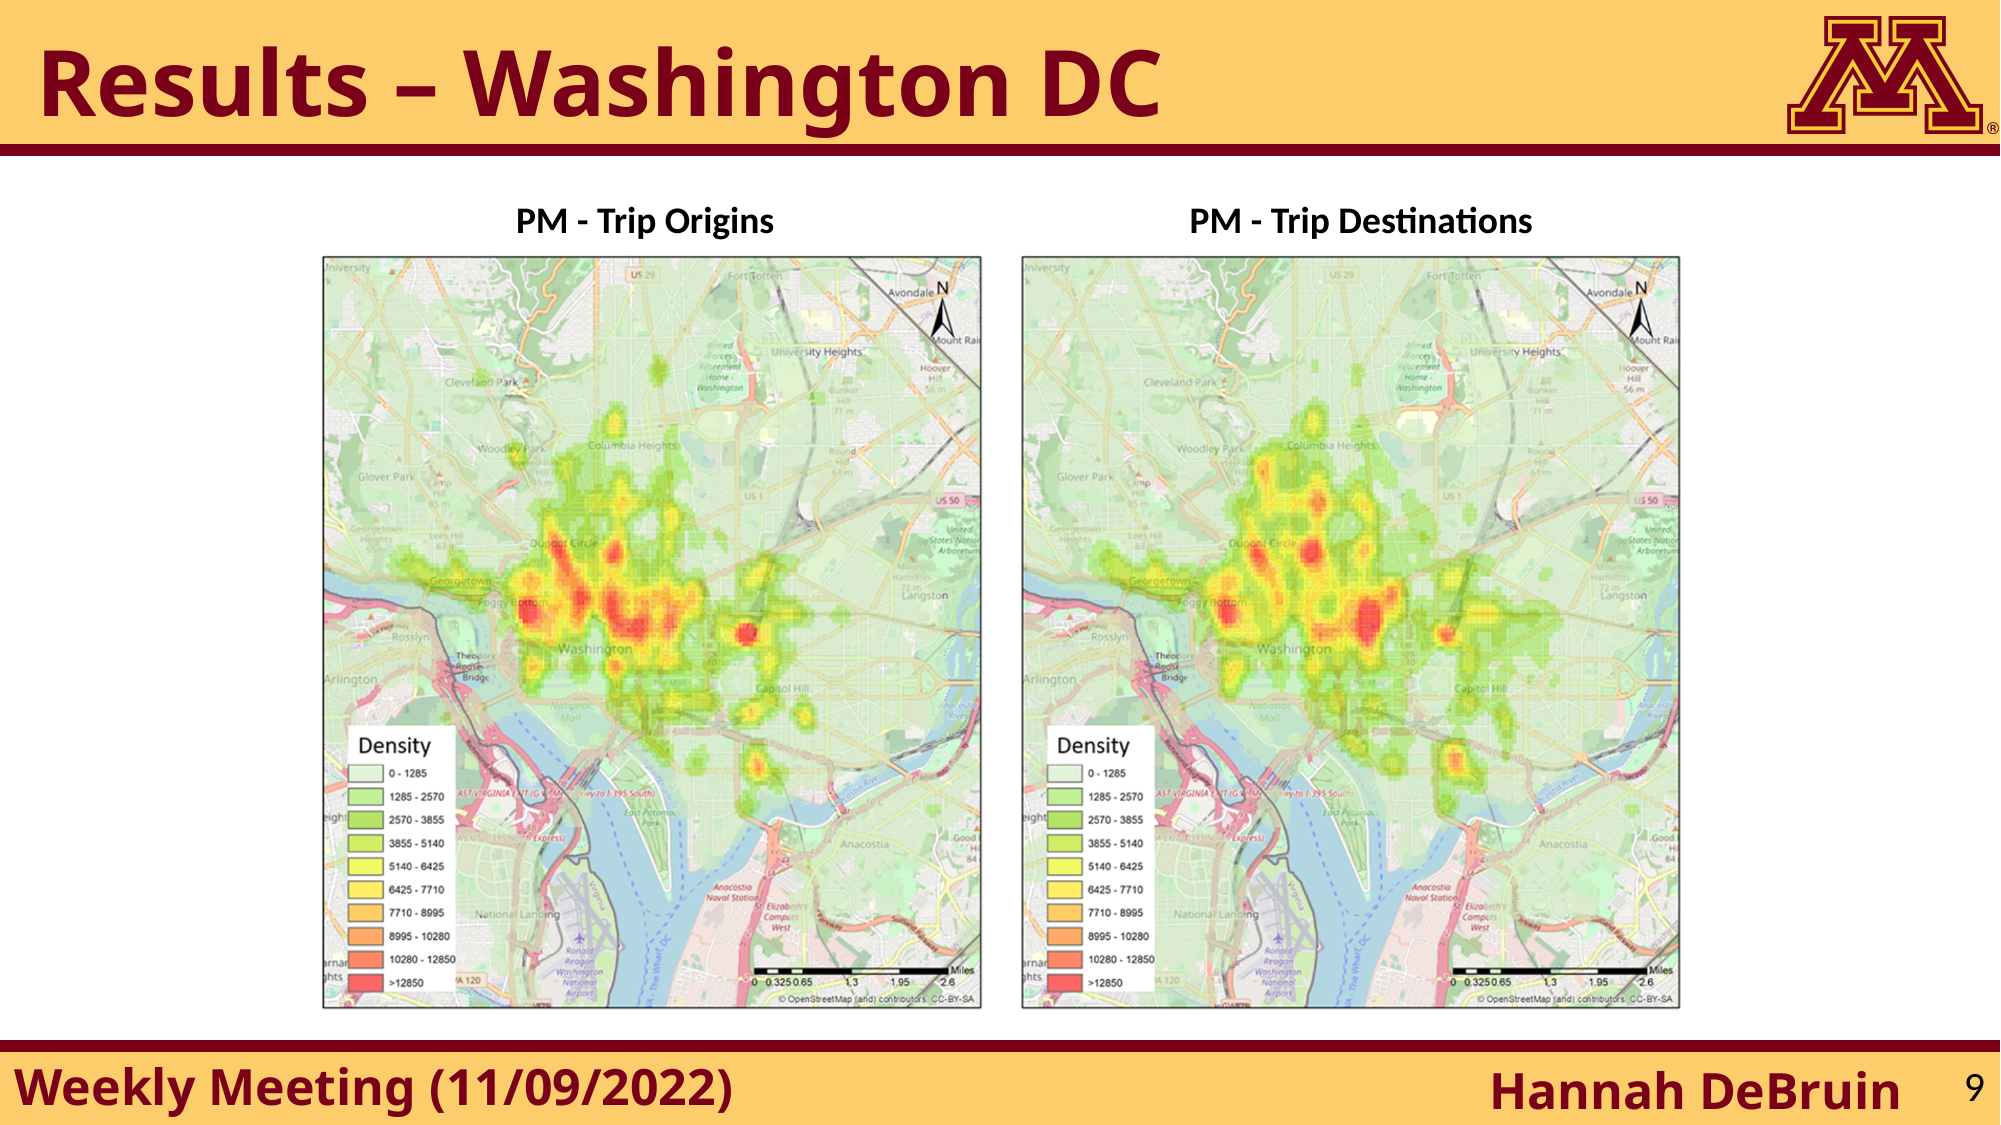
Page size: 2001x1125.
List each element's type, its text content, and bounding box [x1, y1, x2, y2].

picture [1786, 14, 2000, 136]
text_box [0, 0, 2000, 144]
slide_number 9 [1550, 1052, 2000, 1125]
text_box PM - Trip Origins [501, 188, 790, 249]
text_box [0, 1052, 1550, 1125]
text_box Weekly Meeting (11/09/2022) [0, 1053, 1000, 1125]
text_box Results – Washington DC [21, 29, 1749, 144]
text_box Hannah DeBruin [1249, 1053, 1550, 1125]
picture [313, 249, 1687, 1022]
text_box PM - Trip Destinations [1174, 188, 1549, 249]
